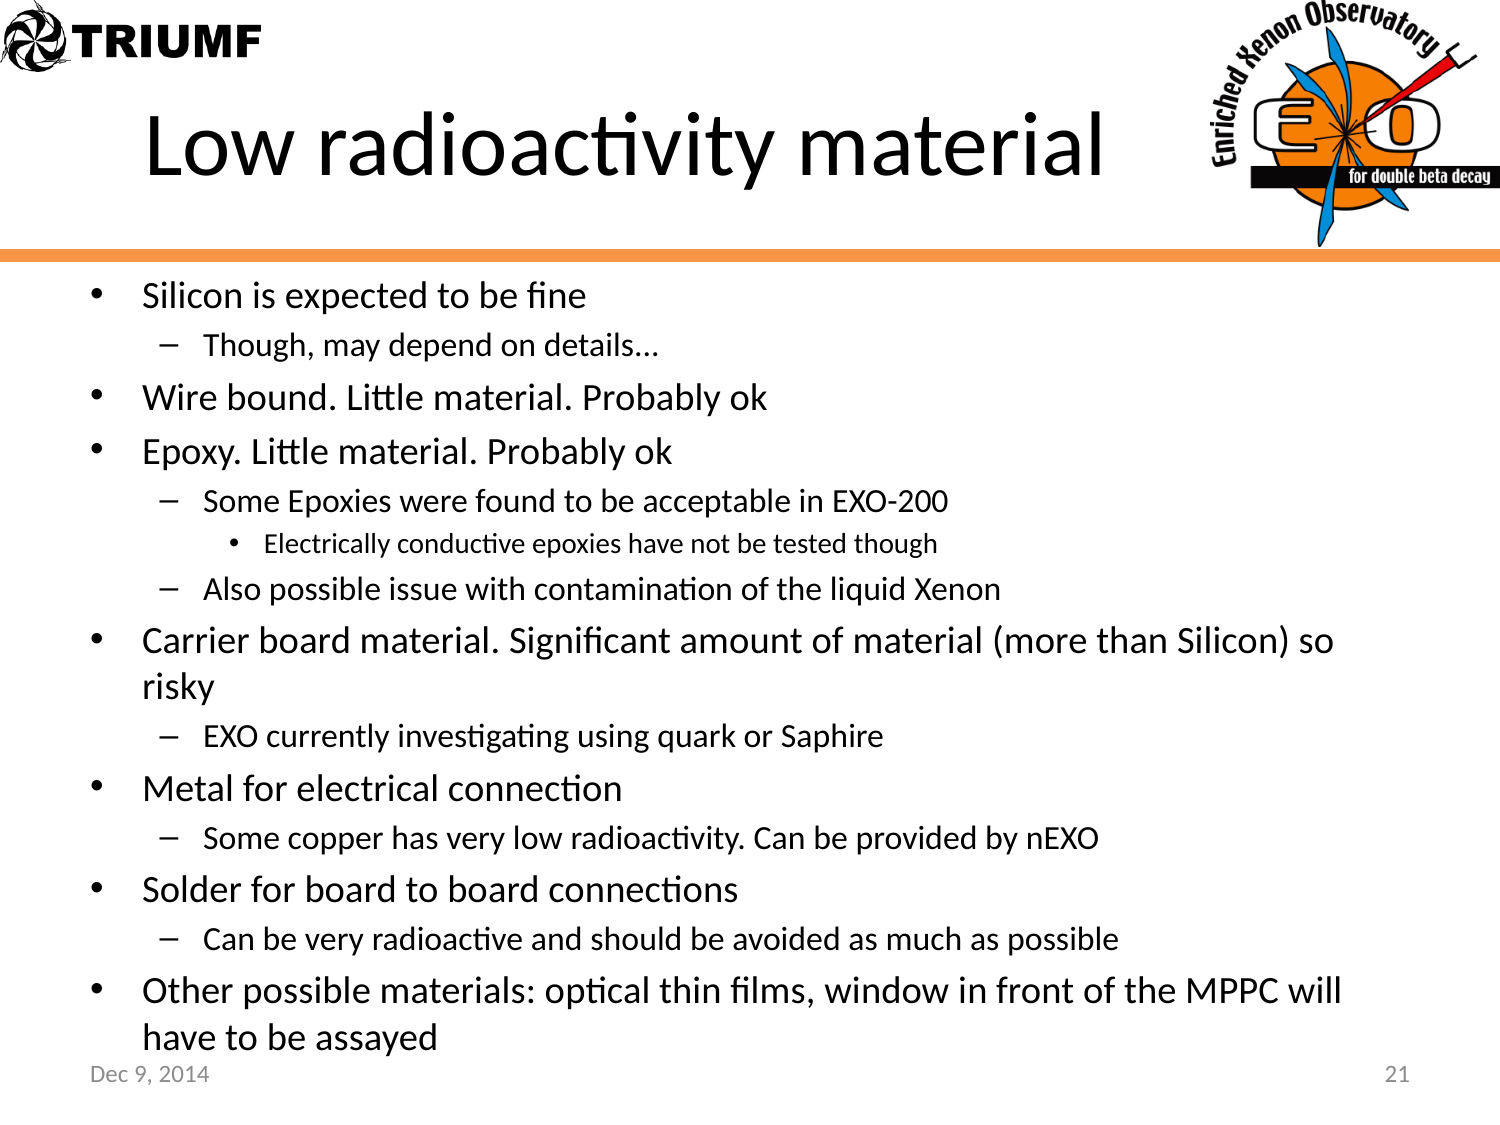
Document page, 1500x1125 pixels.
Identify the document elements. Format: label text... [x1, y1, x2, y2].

picture [1210, 0, 1500, 247]
title Low radioactivity material [41, 45, 1211, 233]
list Silicon is expected to be fine Though, may depend on details... Wire bound. Little material. Probably ok Epoxy. Little material. Probably ok Some Epoxies were found to be acceptable in EXO-200 Electrically conductive epoxies have not be tested though Also possible issue with contamination of the liquid Xenon Carrier board material. Significant amount of material (more than Silicon) so risky EXO currently investigating using quark or Saphire Metal for electrical connection Some copper has very low radioactivity. Can be provided by nEXO Solder for board to board connections Can be very radioactive and should be avoided as much as possible Other possible materials: optical thin films, window in front of the MPPC will have to be assayed [75, 262, 1425, 1071]
picture [0, 0, 261, 72]
slide_number 21 [1074, 1042, 1425, 1103]
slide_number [75, 1042, 425, 1103]
